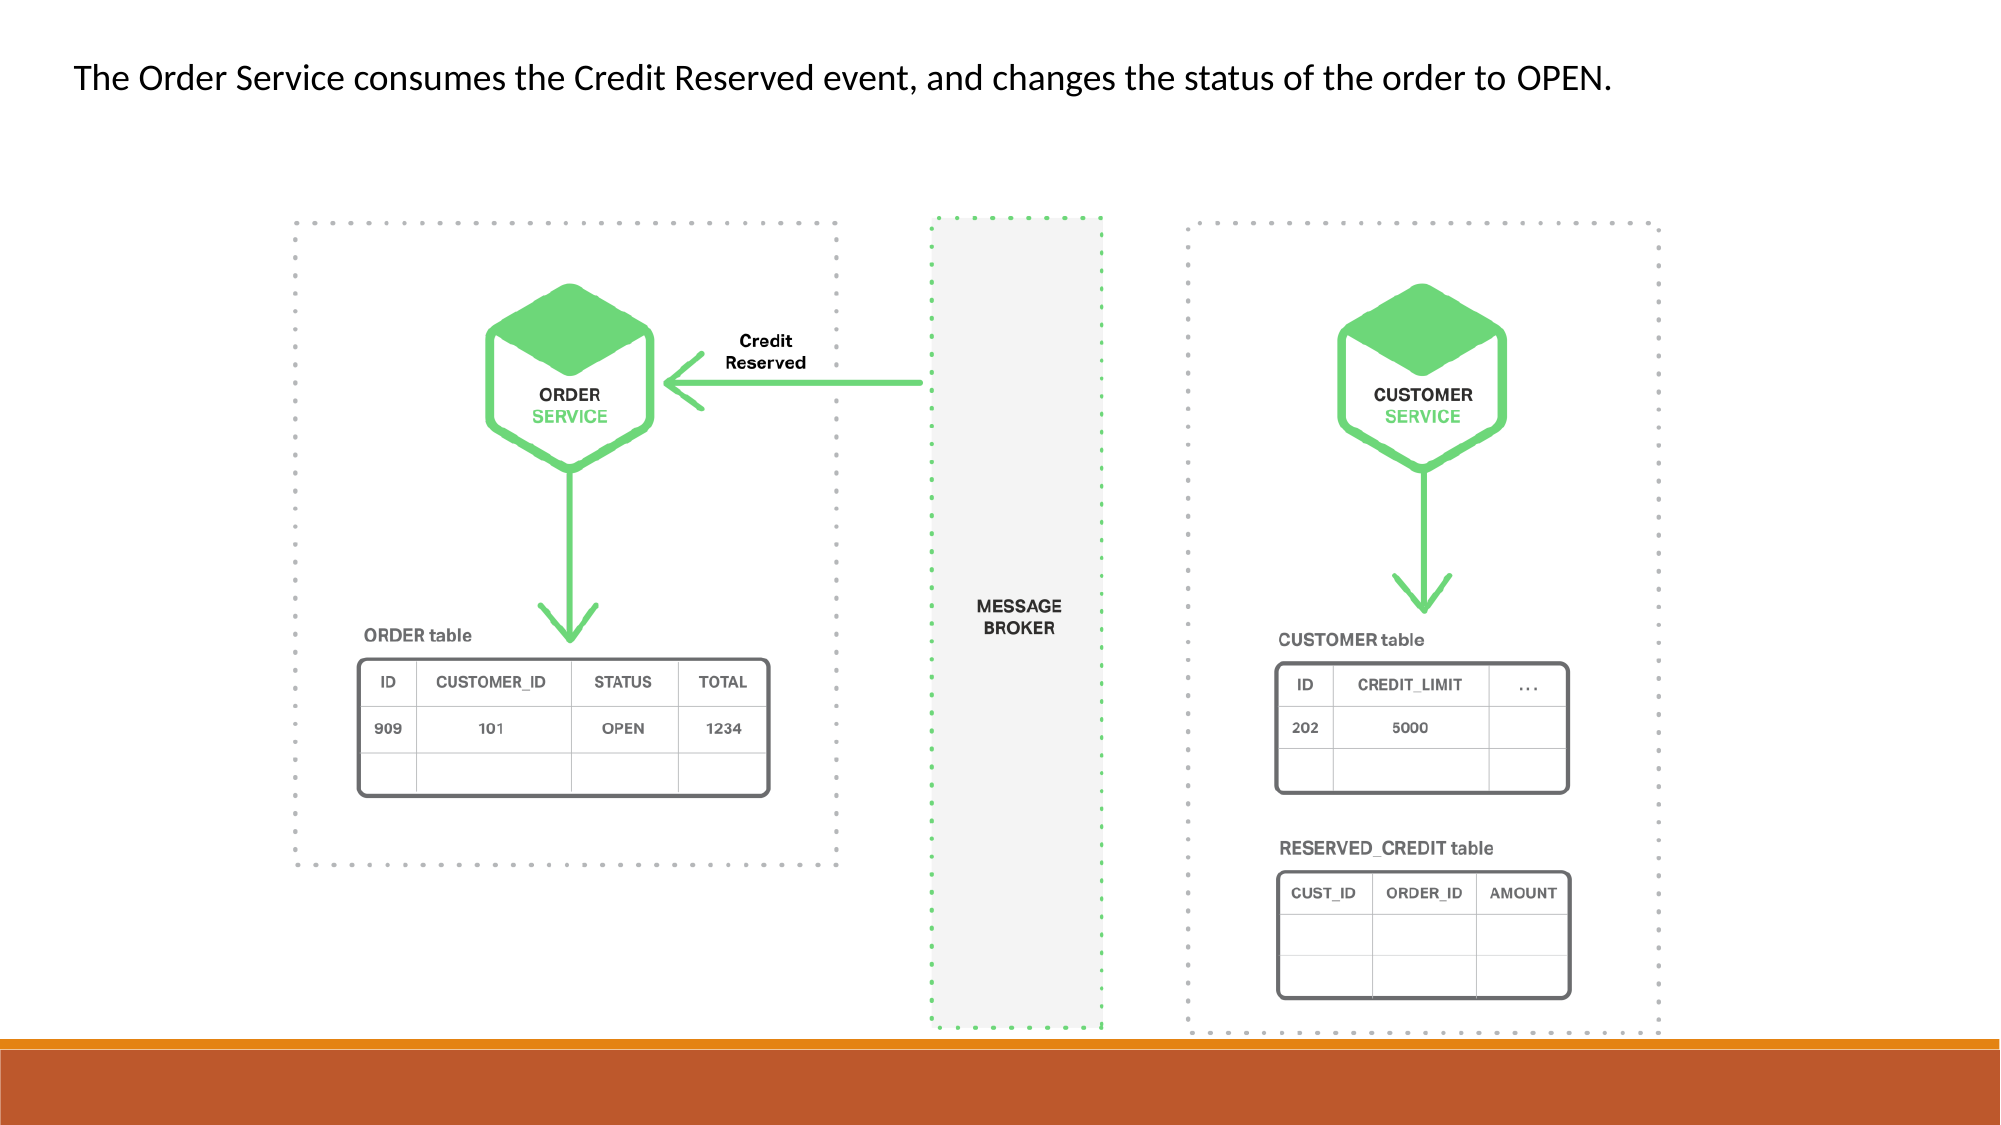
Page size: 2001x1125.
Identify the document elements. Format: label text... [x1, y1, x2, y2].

text_box The Order Service consumes the Credit Reserved event, and changes the status of the order to OPEN. [58, 45, 1628, 106]
picture [273, 179, 1688, 1055]
